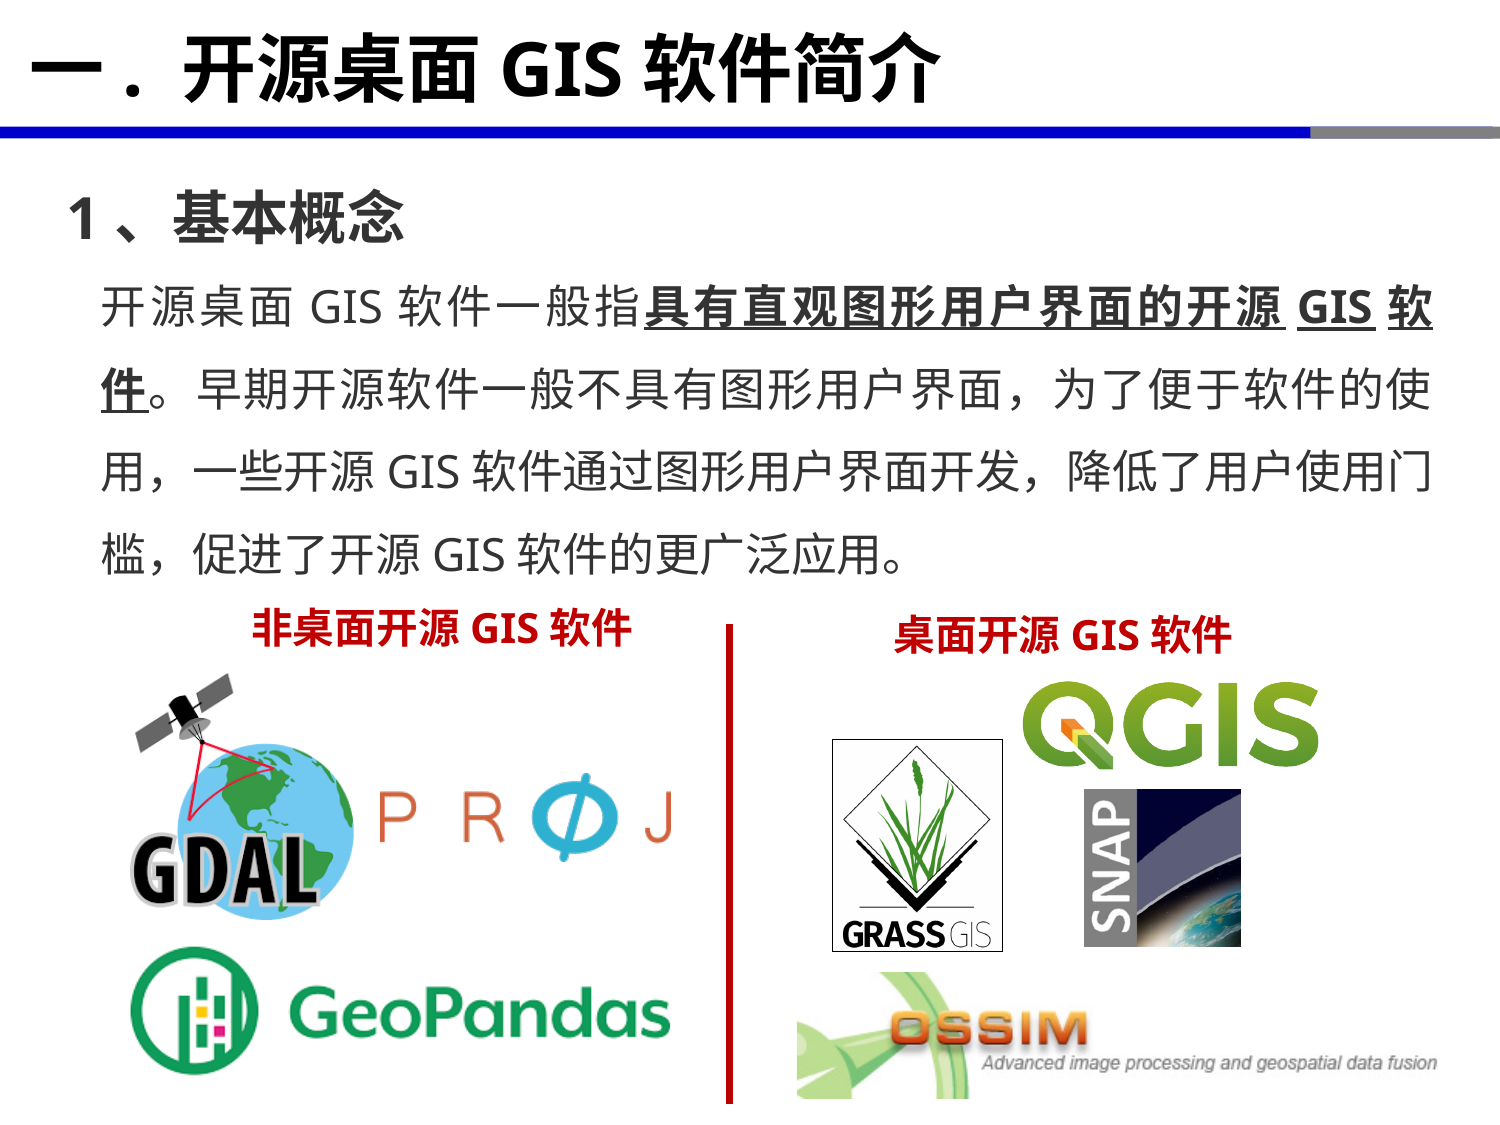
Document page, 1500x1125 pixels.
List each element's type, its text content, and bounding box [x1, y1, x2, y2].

picture [1083, 789, 1241, 947]
text_box 开源桌面GIS软件一般指具有直观图形用户界面的开源GIS软件。早期开源软件一般不具有图形用户界面，为了便于软件的使用，一些开源GIS软件通过图形用户界面开发，降低了用户使用门槛，促进了开源GIS软件的更广泛应用。 [86, 243, 1448, 588]
picture [796, 972, 1452, 1099]
picture [832, 739, 1004, 952]
picture [1013, 671, 1325, 775]
title 一. 开源桌面GIS软件简介 [0, 1, 1479, 132]
picture [380, 773, 671, 862]
text_box 非桌面开源GIS软件 [236, 594, 648, 660]
text_box 桌面开源GIS软件 [878, 601, 1249, 666]
picture [130, 673, 355, 920]
picture [98, 938, 671, 1083]
text_box 1、基本概念 [52, 138, 1448, 259]
